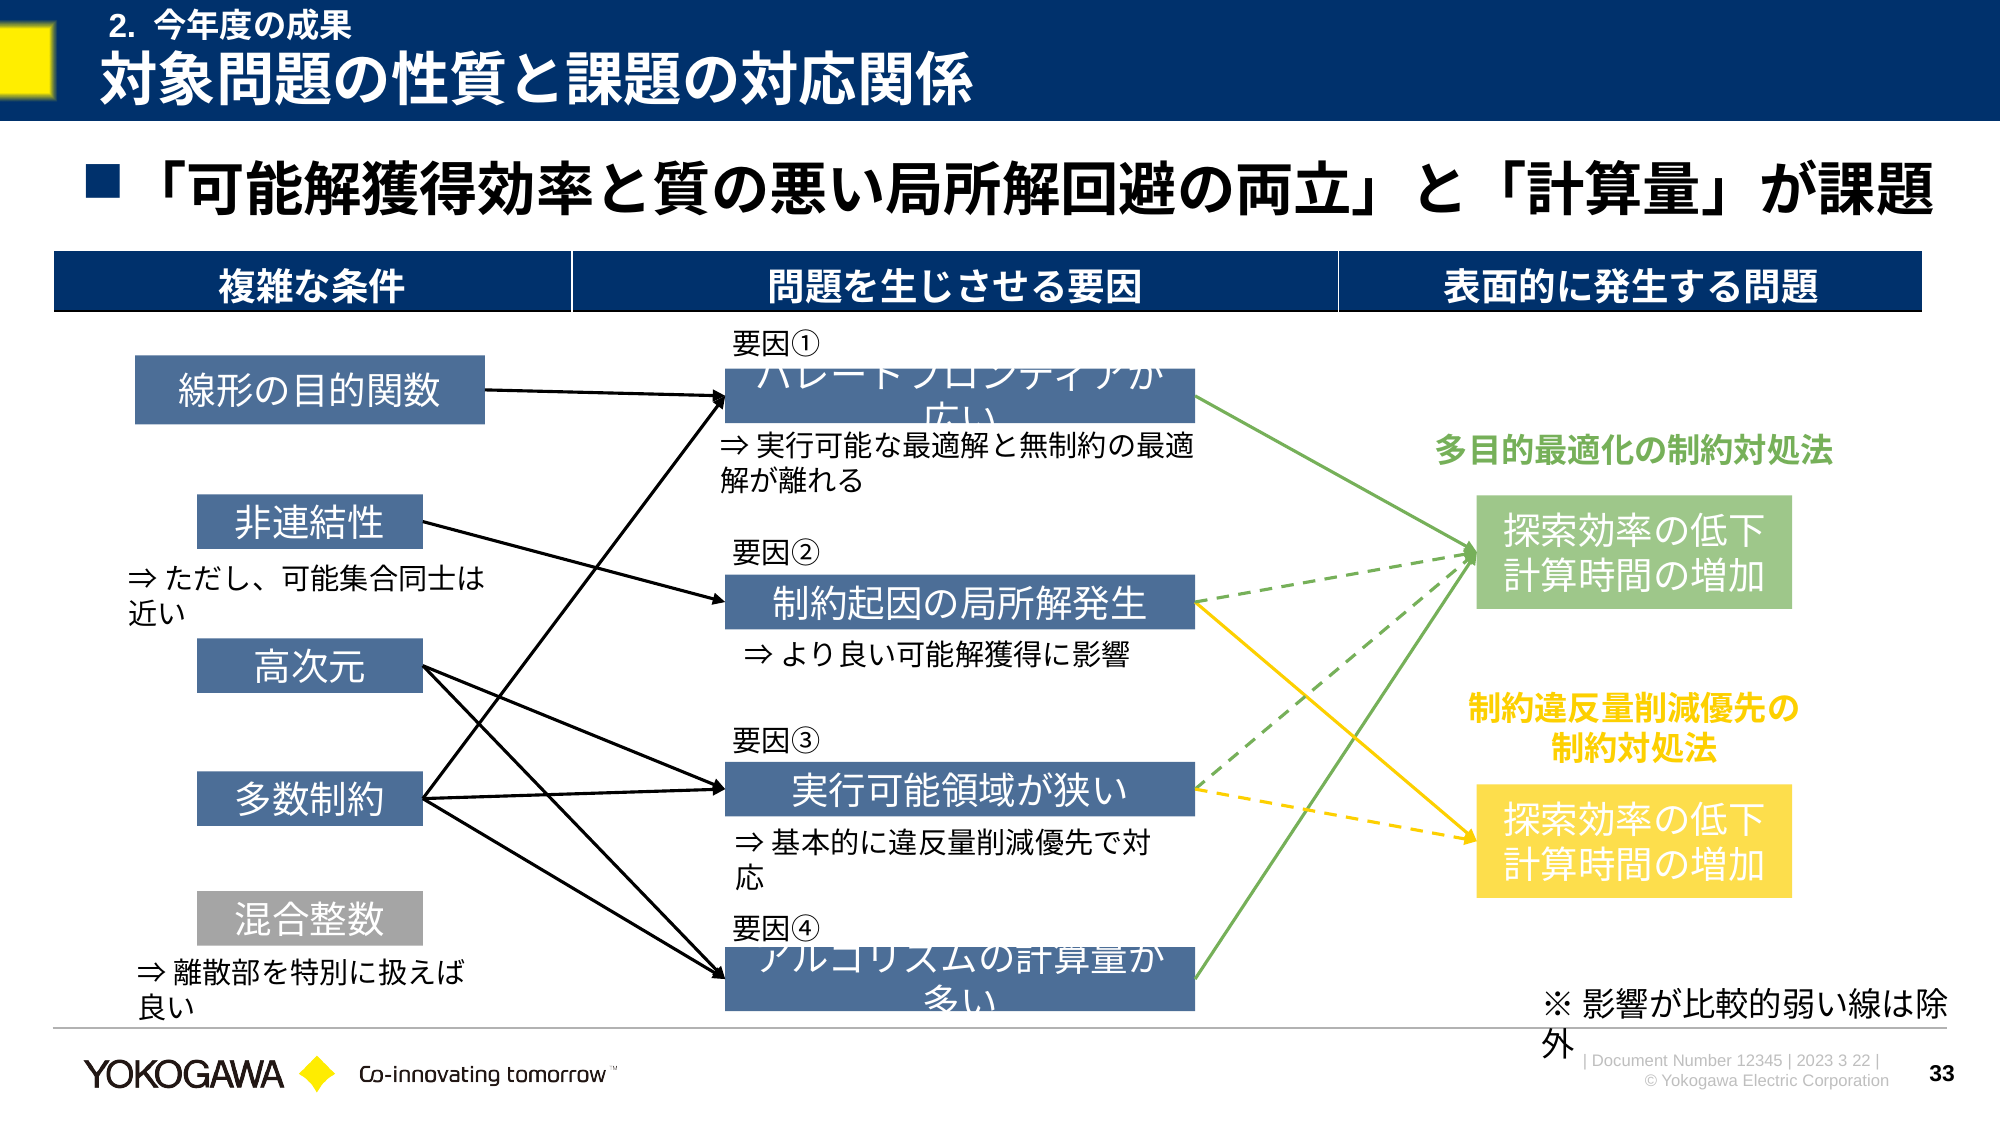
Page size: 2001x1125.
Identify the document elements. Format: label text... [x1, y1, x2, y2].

text_box 制約違反量削減優先の制約対処法 [1477, 679, 1818, 775]
text_box 「可能解獲得効率と質の悪い局所解回避の両立」と「計算量」が課題 [66, 152, 1955, 250]
text_box 要因② [726, 527, 842, 577]
text_box 多目的最適化の制約対処法 [1477, 421, 1870, 477]
text_box ⇒実行可能な最適解と無制約の最適解が離れる [726, 420, 1195, 505]
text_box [1195, 552, 1477, 602]
title 対象問題の性質と課題の対応関係 [84, 39, 1955, 125]
text_box ⇒より良い可能解獲得に影響 [729, 629, 1195, 679]
text_box ⇒ただし、可能集合同士は近い [113, 552, 422, 638]
text_box ※影響が比較的弱い線は除外 [1526, 976, 1975, 1071]
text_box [1195, 789, 1477, 842]
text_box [422, 790, 726, 799]
table_header 問題を生じさせる要因 [573, 251, 1338, 310]
picture [0, 6, 69, 115]
text_box 高次元 [196, 638, 422, 694]
text_box 探索効率の低下 計算時間の増加 [1477, 494, 1793, 610]
text_box 制約起因の局所解発生 [726, 574, 1195, 630]
text_box 非連結性 [196, 493, 422, 550]
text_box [1195, 395, 1477, 552]
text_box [1195, 842, 1477, 979]
text_box 実行可能領域が狭い [726, 761, 1195, 817]
text_box 混合整数 [196, 890, 422, 947]
text_box アルゴリズムの計算量が多い [724, 946, 1196, 1012]
text_box ⇒離散部を特別に扱えば良い [122, 947, 506, 1032]
picture [83, 1055, 617, 1093]
table_header 複雑な条件 [54, 251, 571, 310]
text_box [484, 389, 726, 395]
text_box 線形の目的関数 [134, 354, 486, 425]
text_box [422, 665, 726, 790]
text_box 探索効率の低下 計算時間の増加 [1477, 783, 1793, 899]
text_box 要因① [717, 317, 842, 368]
text_box 2. 今年度の成果 [93, 0, 1253, 52]
text_box 要因③ [726, 714, 842, 765]
text_box 要因④ [726, 902, 842, 953]
text_box ⇒基本的に違反量削減優先で対応 [726, 816, 1191, 902]
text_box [422, 395, 726, 665]
text_box 多数制約 [196, 770, 422, 827]
slide_number 33 [1904, 1071, 1970, 1103]
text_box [422, 799, 726, 980]
table_header 表面的に発生する問題 [1339, 251, 1922, 310]
text_box パレートフロンティアが広い [724, 368, 1196, 420]
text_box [1195, 602, 1477, 789]
